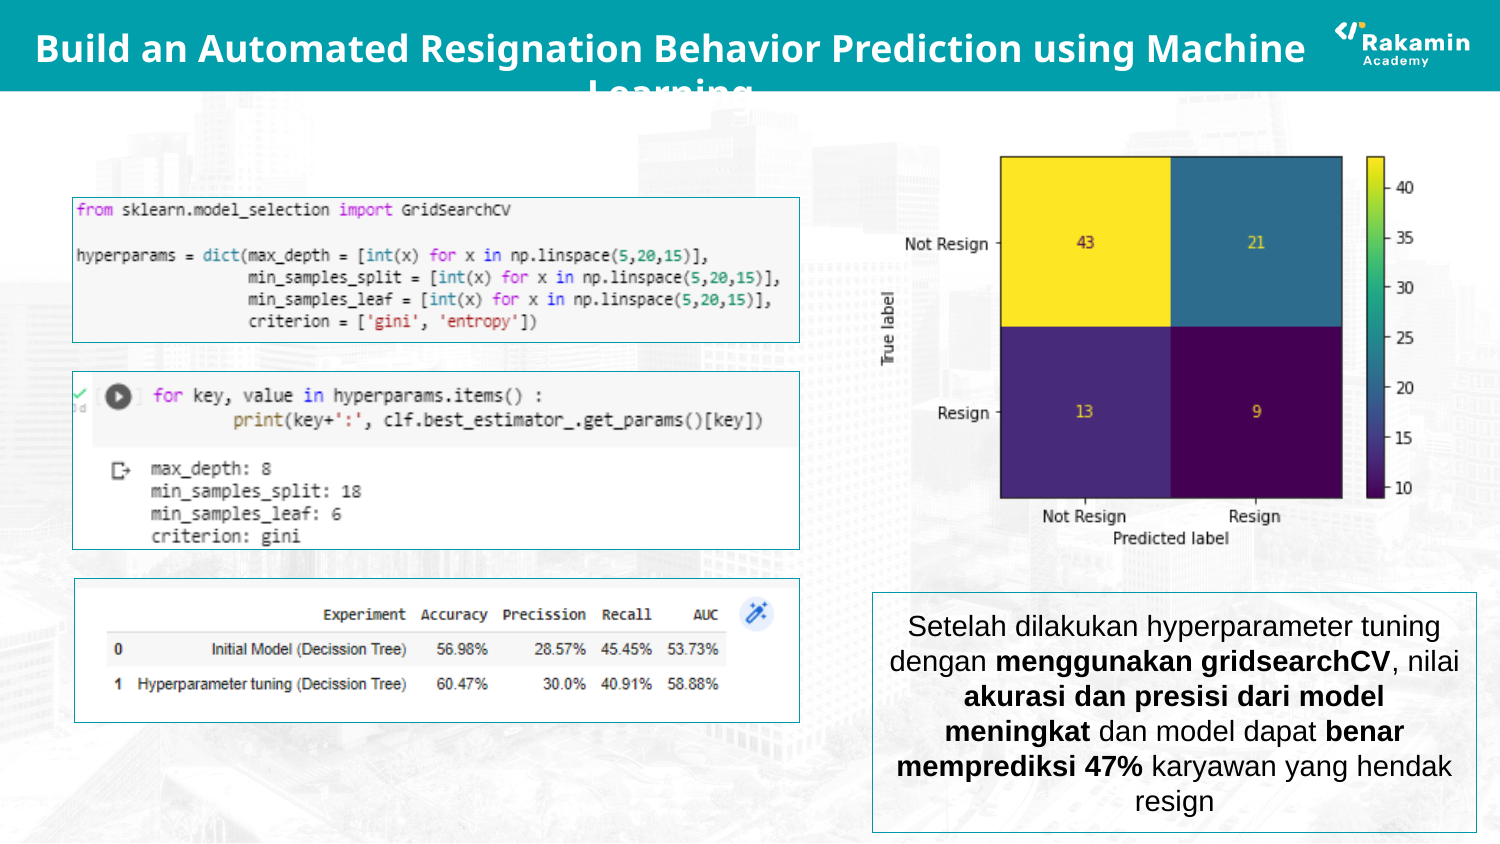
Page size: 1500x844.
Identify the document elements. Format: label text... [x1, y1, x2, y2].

title Build an Automated Resignation Behavior Prediction using Machine Learning [0, 10, 1342, 81]
picture [0, 0, 1500, 844]
text_box Setelah dilakukan hyperparameter tuning dengan menggunakan gridsearchCV, nilai akurasi dan presisi dari model meningkat dan model dapat benar memprediksi 47% karyawan yang hendak resign [872, 592, 1477, 833]
